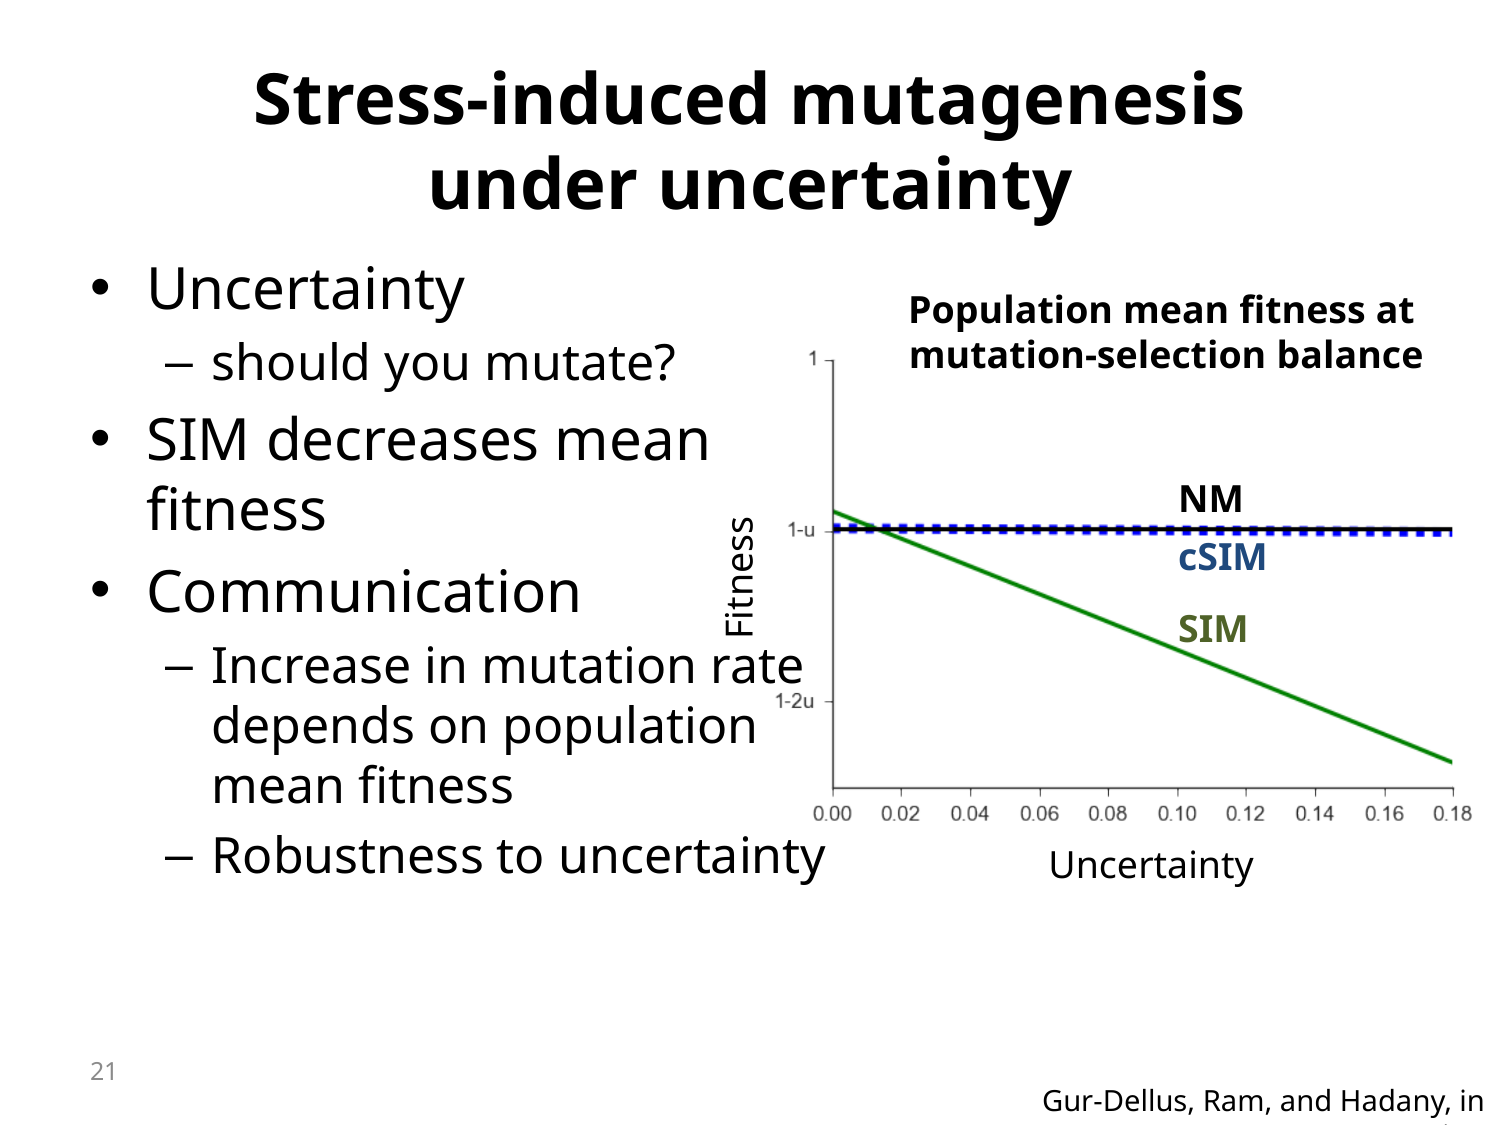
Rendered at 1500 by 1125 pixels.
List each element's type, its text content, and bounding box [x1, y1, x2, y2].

text_box Population mean fitness at mutation-selection balance [880, 278, 1459, 322]
text_box Gur-Dellus, Ram, and Hadany, in preparation [873, 1074, 1500, 1125]
list Uncertainty should you mutate? SIM decreases mean fitness Communication Increase in mutation rate depends on population mean fitness Robustness to uncertainty [75, 243, 880, 1052]
picture [737, 324, 1482, 835]
text_box Uncertainty [1033, 843, 1341, 894]
slide_number 21 [75, 1052, 425, 1103]
title Stress-induced mutagenesis under uncertainty [75, 45, 1425, 233]
